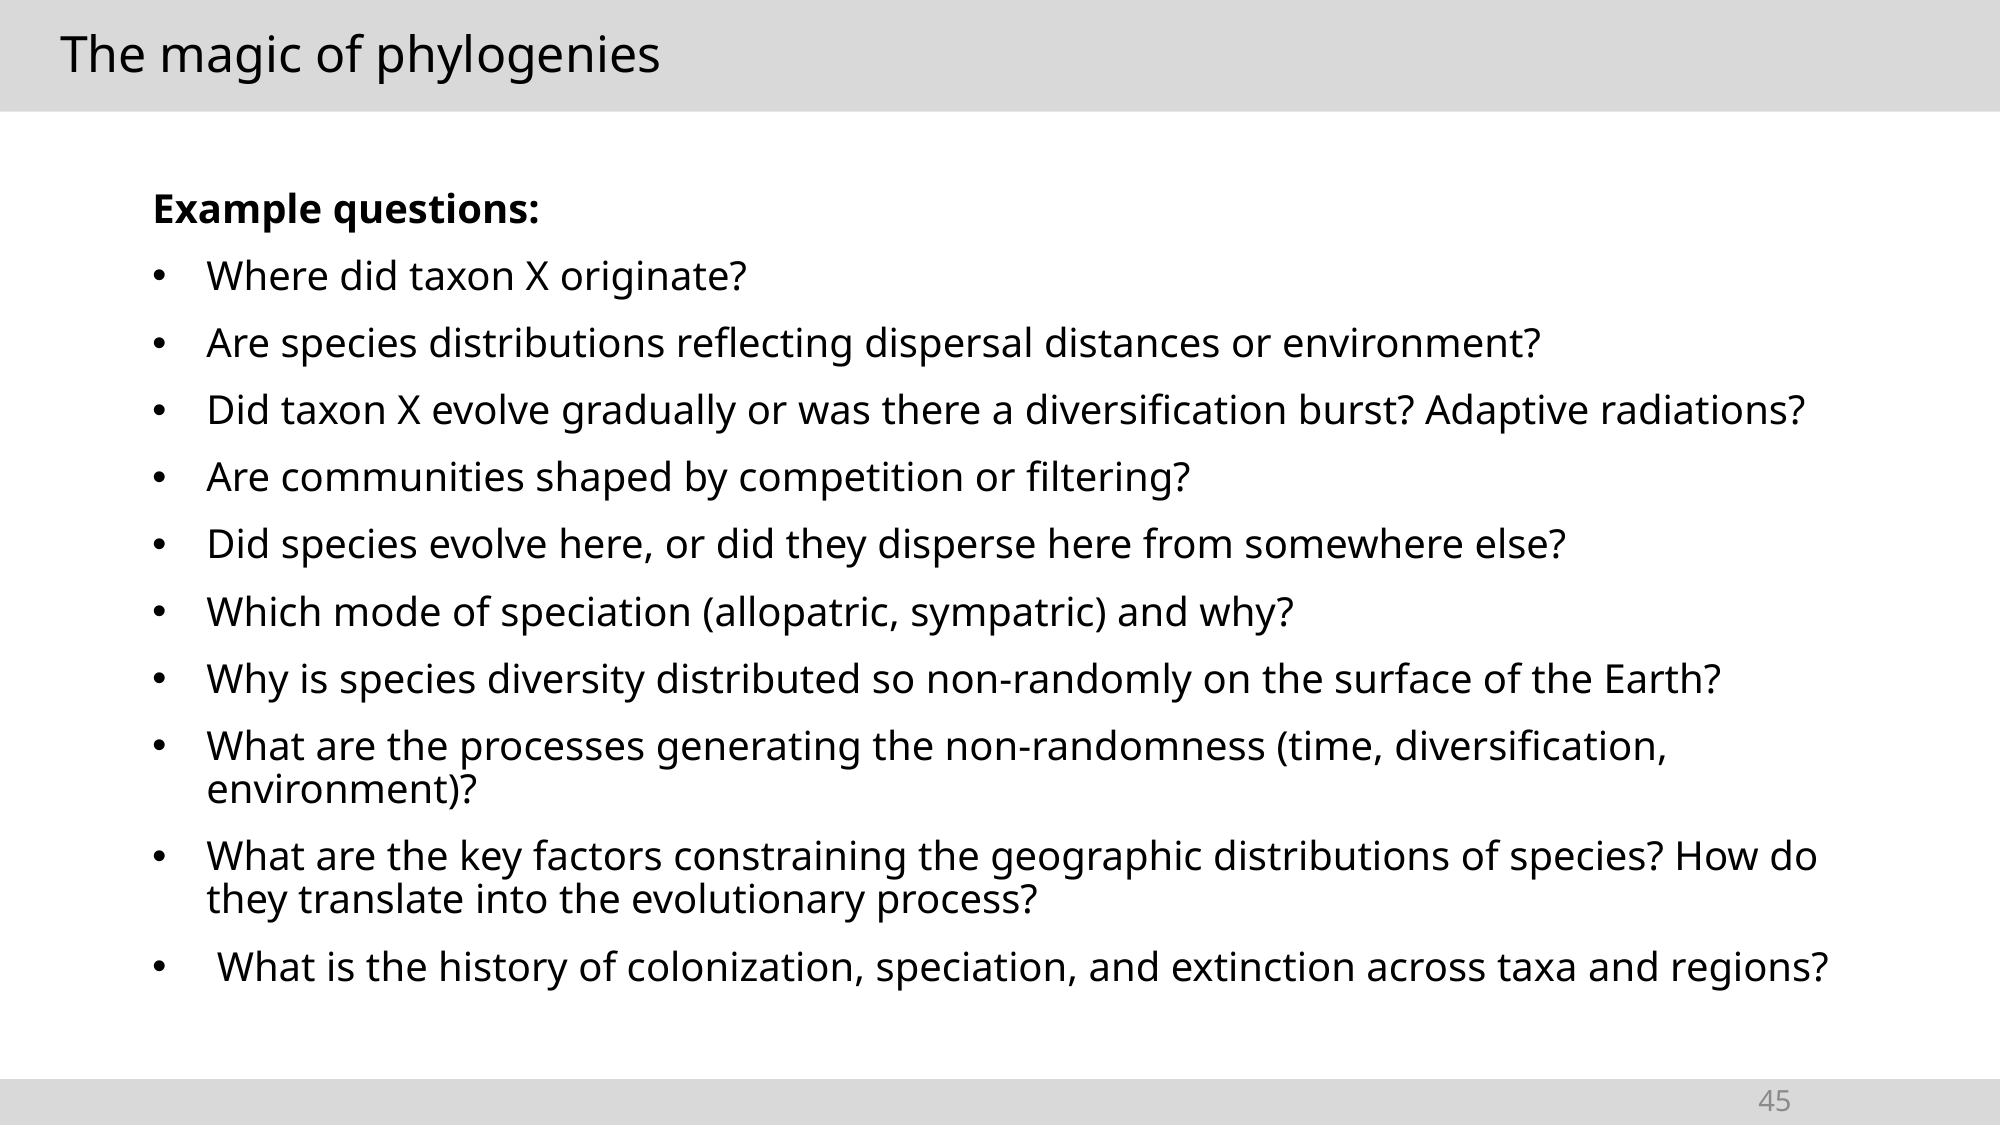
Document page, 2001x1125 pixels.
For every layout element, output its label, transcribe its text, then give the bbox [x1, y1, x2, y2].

list Example questions: Where did taxon X originate? Are species distributions reflecting dispersal distances or environment? Did taxon X evolve gradually or was there a diversification burst? Adaptive radiations? Are communities shaped by competition or filtering? Did species evolve here, or did they disperse here from somewhere else? Which mode of speciation (allopatric, sympatric) and why? Why is species diversity distributed so non-randomly on the surface of the Earth? What are the processes generating the non-randomness (time, diversification, environment)? What are the key factors constraining the geographic distributions of species? How do they translate into the evolutionary process? What is the history of colonization, speciation, and extinction across taxa and regions? [137, 181, 1863, 1047]
slide_number 45 [1550, 1079, 2000, 1125]
title The magic of phylogenies [0, 0, 2000, 112]
footer [0, 1079, 1550, 1125]
